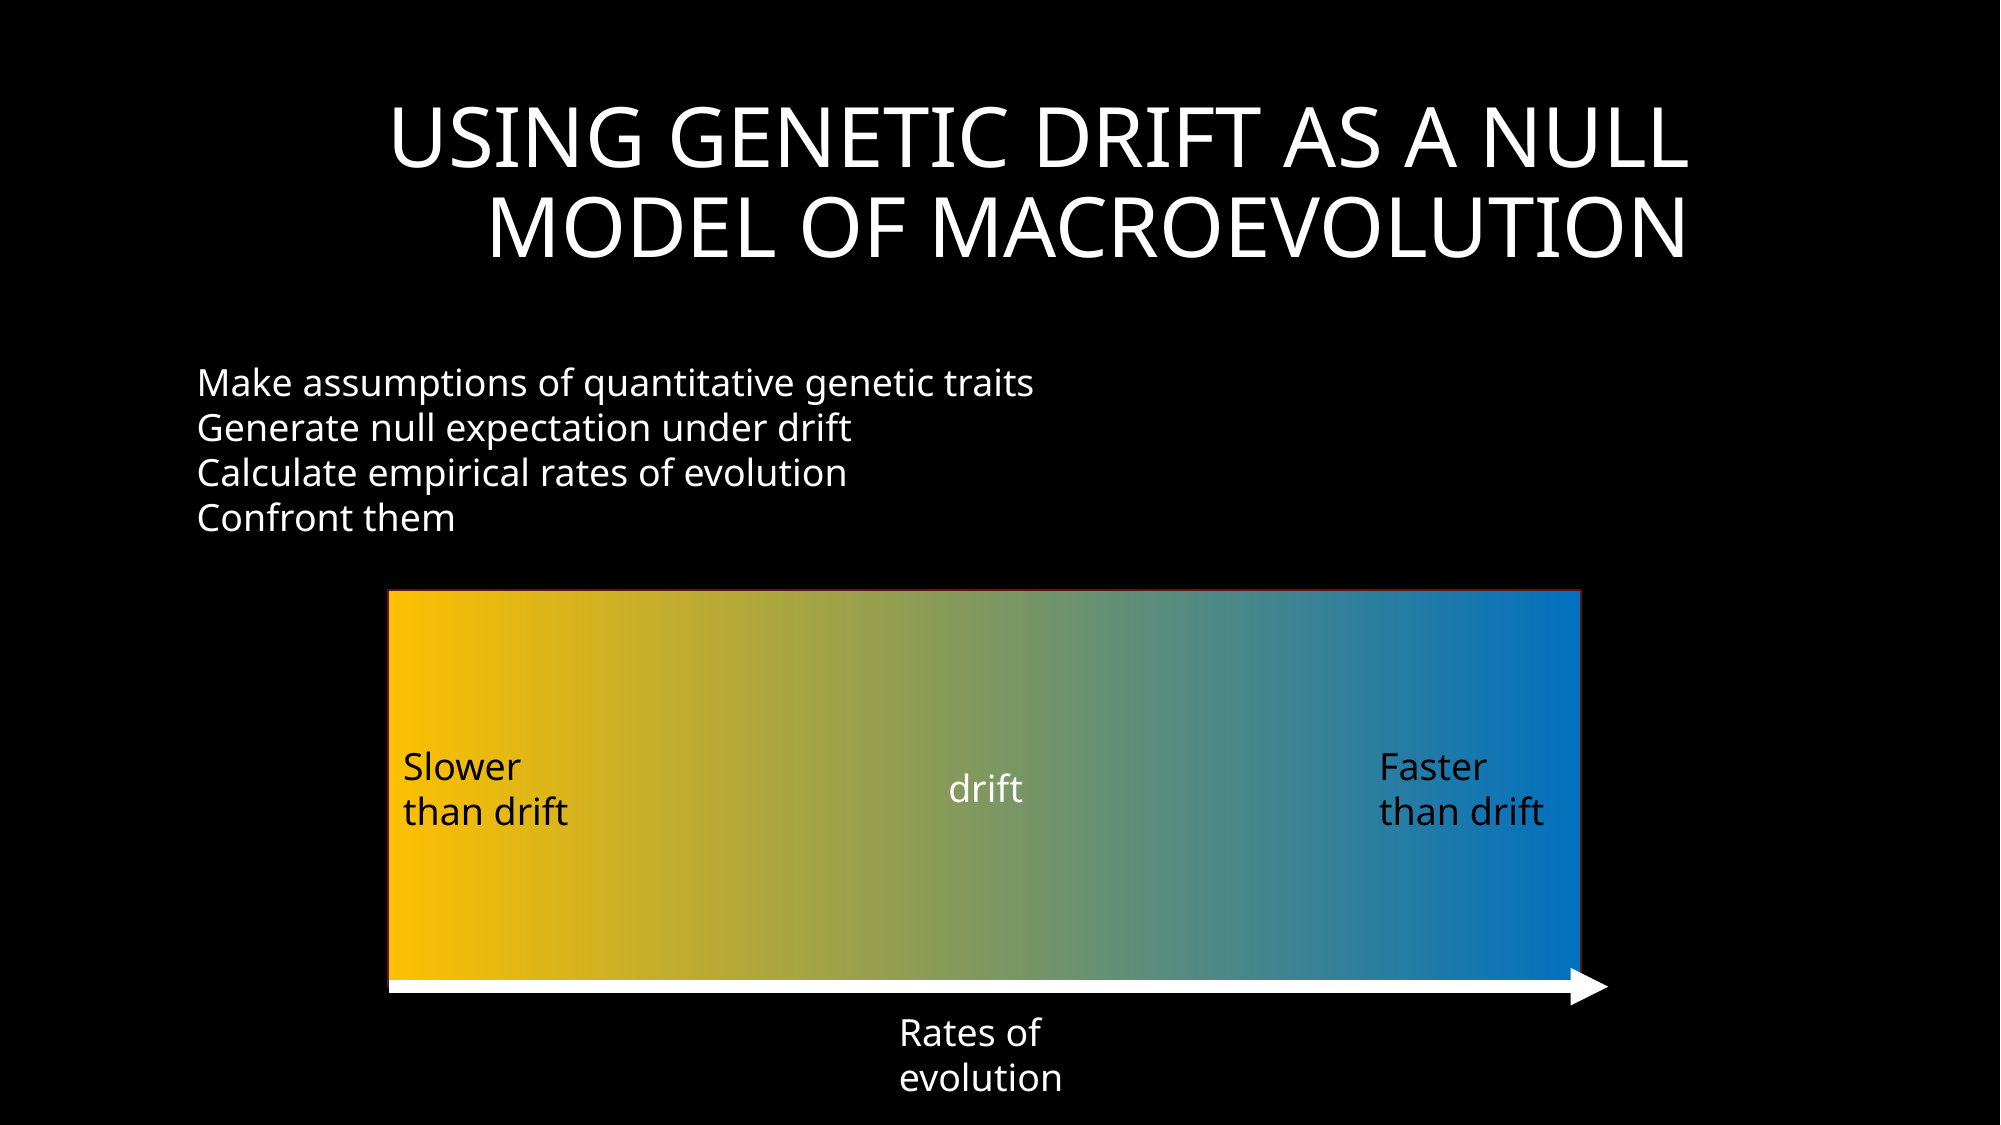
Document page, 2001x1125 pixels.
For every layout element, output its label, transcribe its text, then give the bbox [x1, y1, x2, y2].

text_box Make assumptions of quantitative genetic traits Generate null expectation under drift Calculate empirical rates of evolution Confront them [181, 351, 1051, 547]
title Using genetic drift as a null model of macroevolution [293, 79, 1707, 292]
text_box Rates of evolution [884, 1001, 1086, 1106]
text_box drift [933, 758, 1067, 818]
text_box Slower than drift [388, 735, 605, 841]
text_box [387, 589, 1582, 988]
text_box Faster than drift [1364, 735, 1581, 841]
